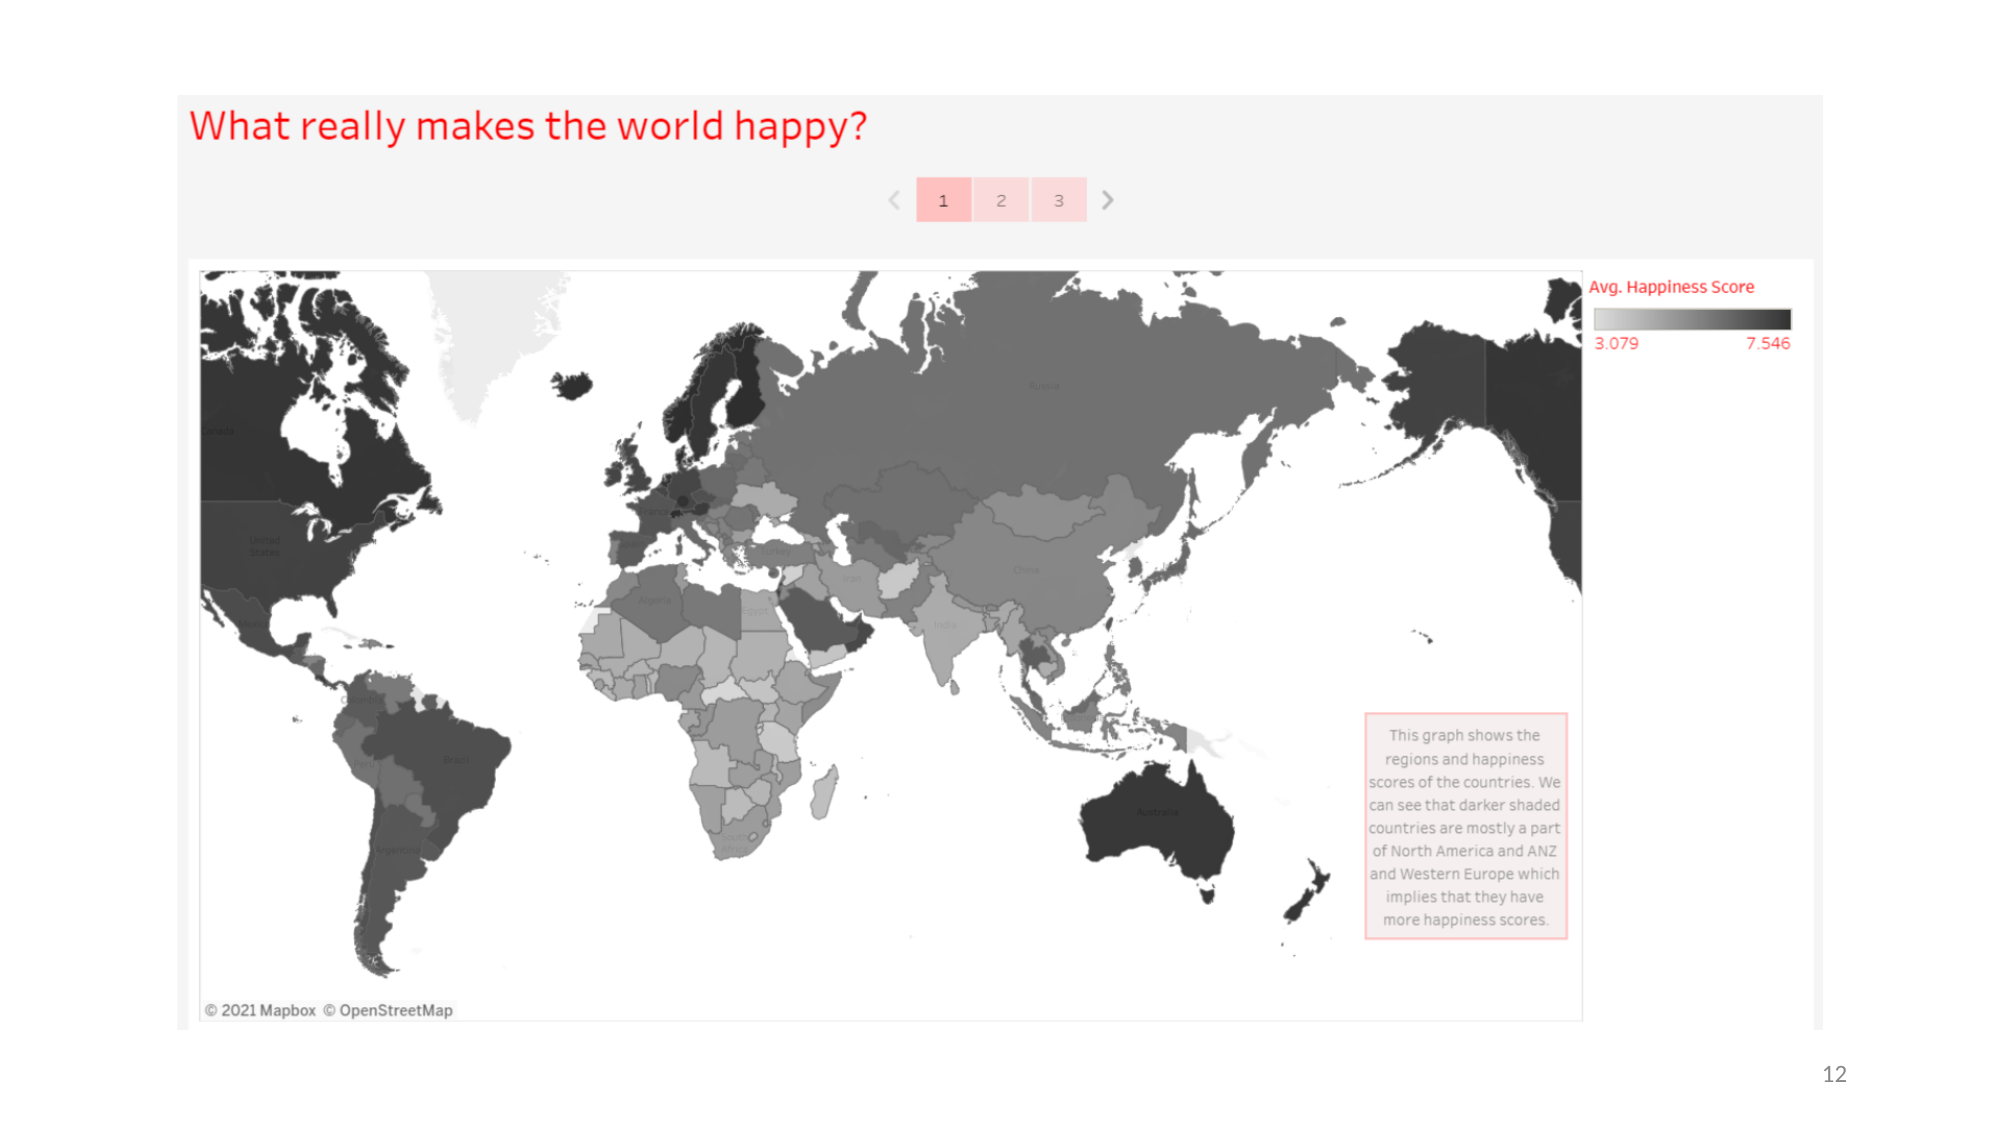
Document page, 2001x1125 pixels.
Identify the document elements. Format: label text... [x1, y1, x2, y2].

picture [177, 95, 1823, 1030]
slide_number 12 [1412, 1042, 1863, 1103]
